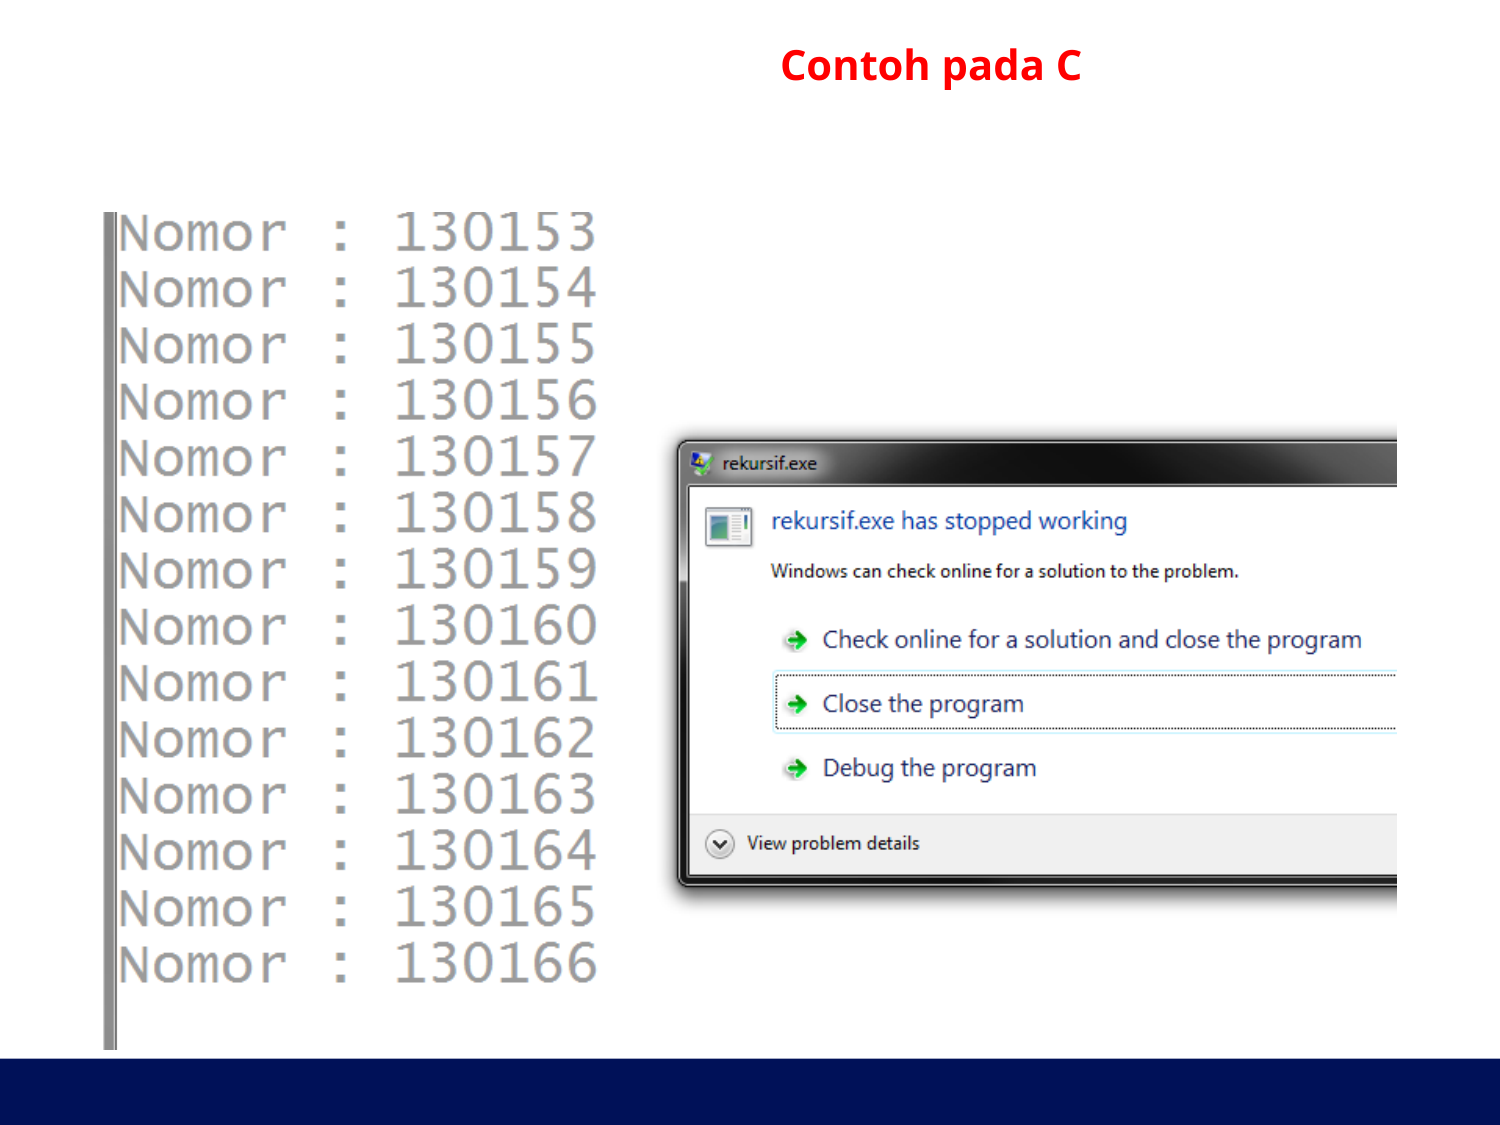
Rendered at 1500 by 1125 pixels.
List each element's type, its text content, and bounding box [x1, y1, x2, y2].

picture [103, 211, 1397, 1051]
text_box Contoh pada C [765, 31, 1269, 96]
